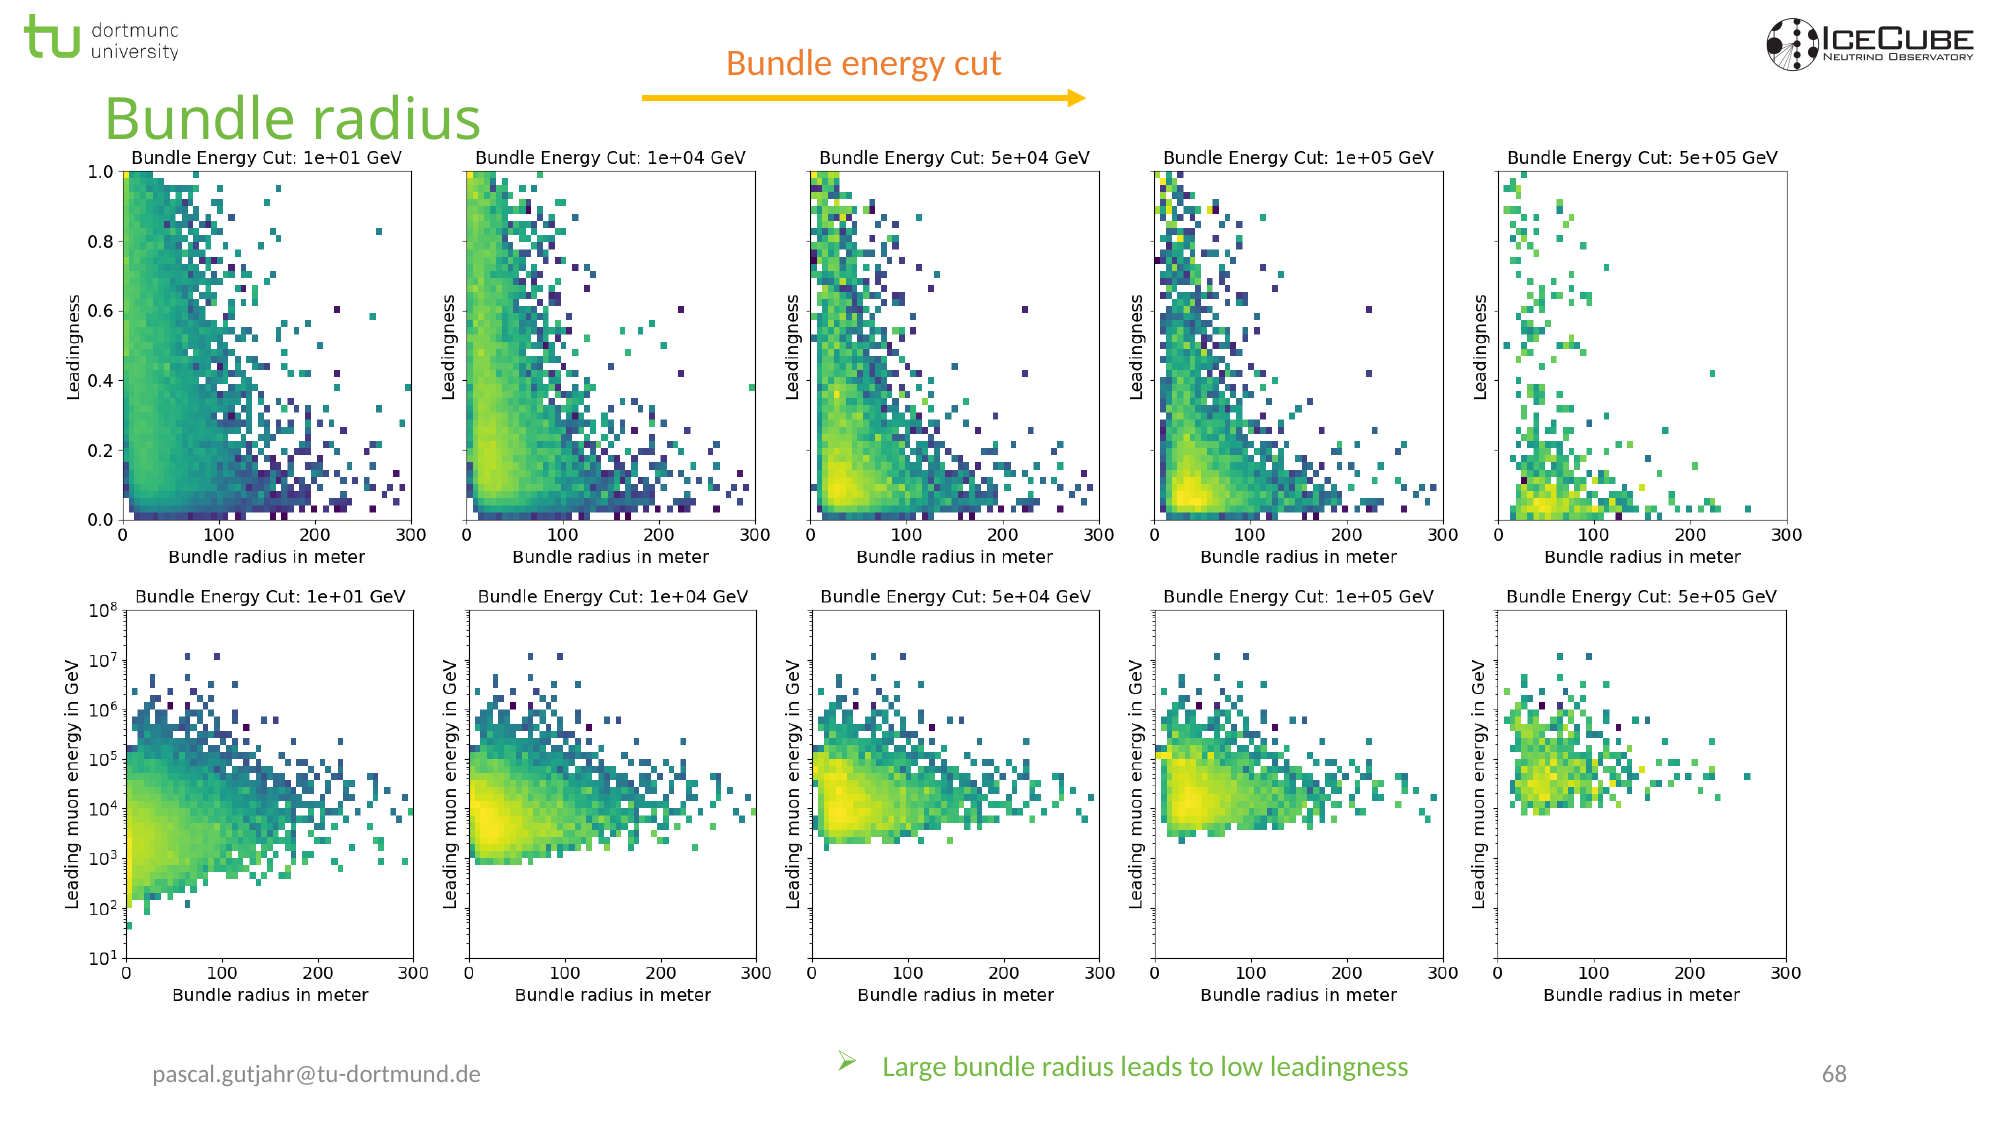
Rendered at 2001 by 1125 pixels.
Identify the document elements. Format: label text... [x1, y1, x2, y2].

text_box Bundle energy cut [711, 30, 1018, 91]
picture [56, 141, 1810, 575]
slide_number pascal.gutjahr@tu-dortmund.de [137, 1042, 588, 1103]
text_box Large bundle radius leads to low leadingness [821, 1039, 1745, 1090]
title Bundle radius [88, 59, 1977, 182]
slide_number 68 [1412, 1042, 1863, 1103]
picture [56, 580, 1810, 1013]
